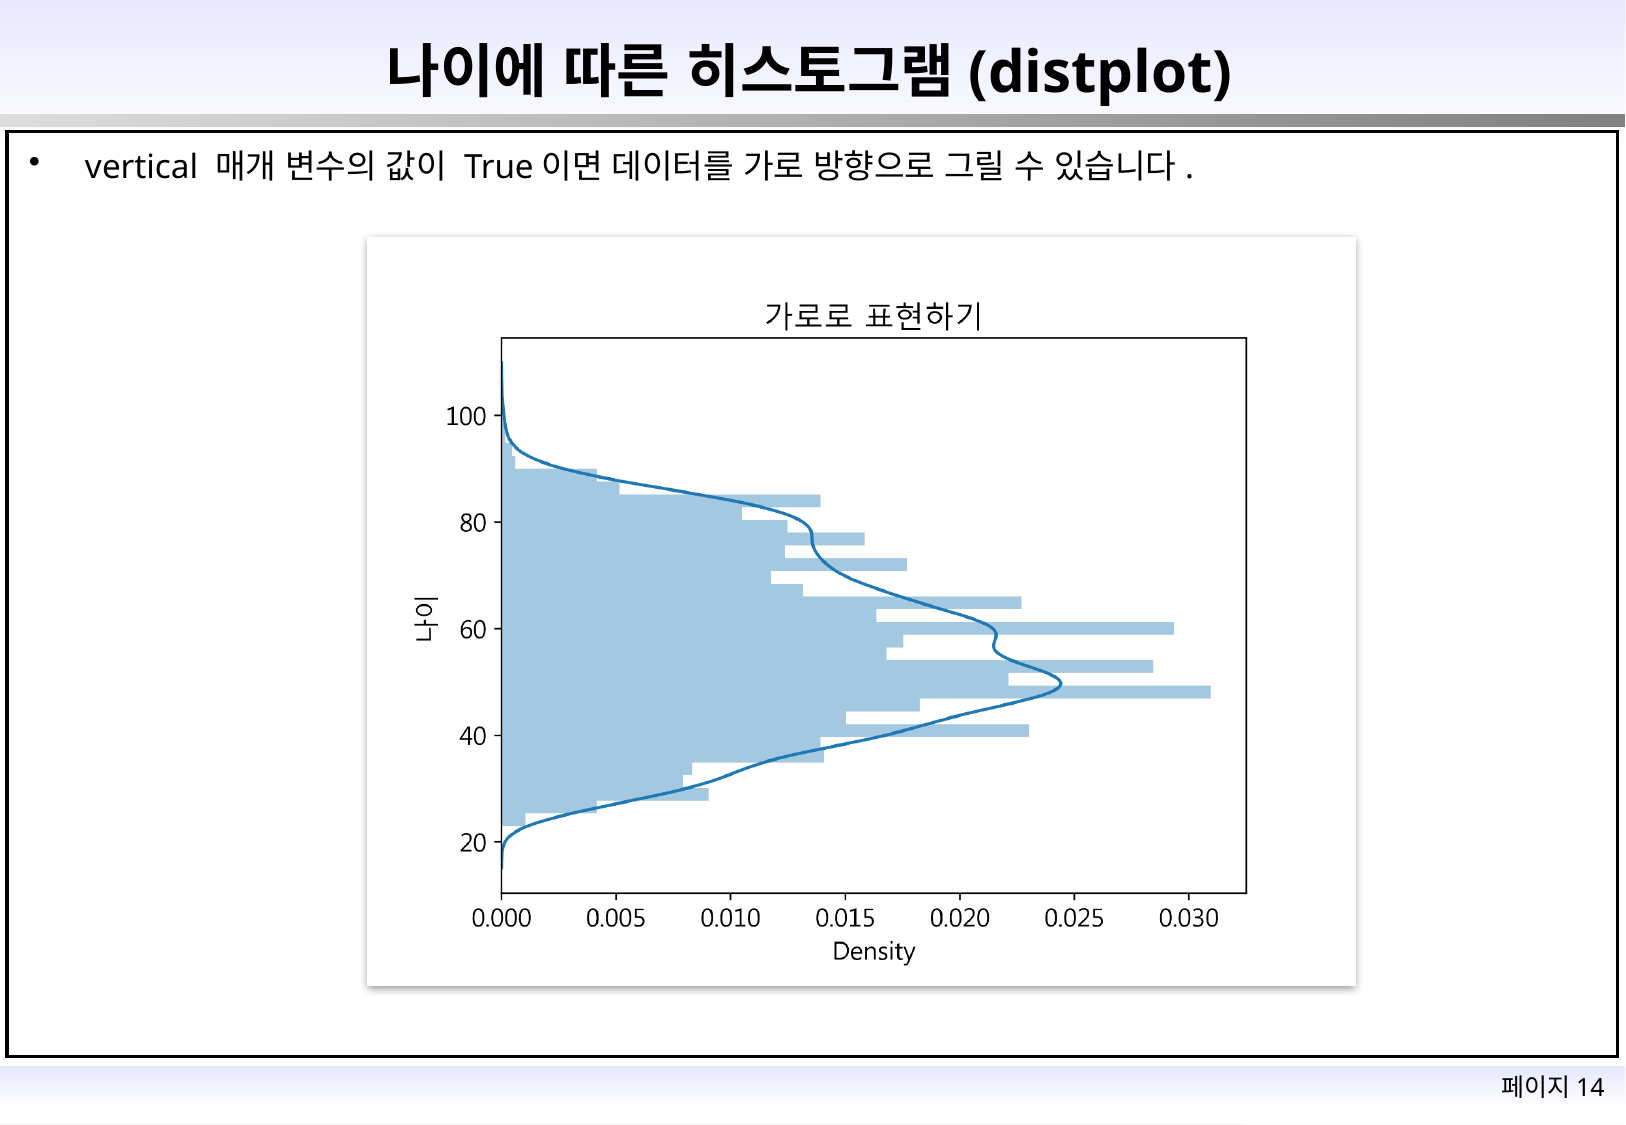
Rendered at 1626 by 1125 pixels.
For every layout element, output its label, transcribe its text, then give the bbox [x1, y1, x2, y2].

title 나이에 따른 히스토그램(distplot) [207, 24, 1412, 113]
list vertical 매개 변수의 값이 True이면 데이터를 가로 방향으로 그릴 수 있습니다. [13, 137, 1625, 791]
picture [381, 251, 1342, 972]
